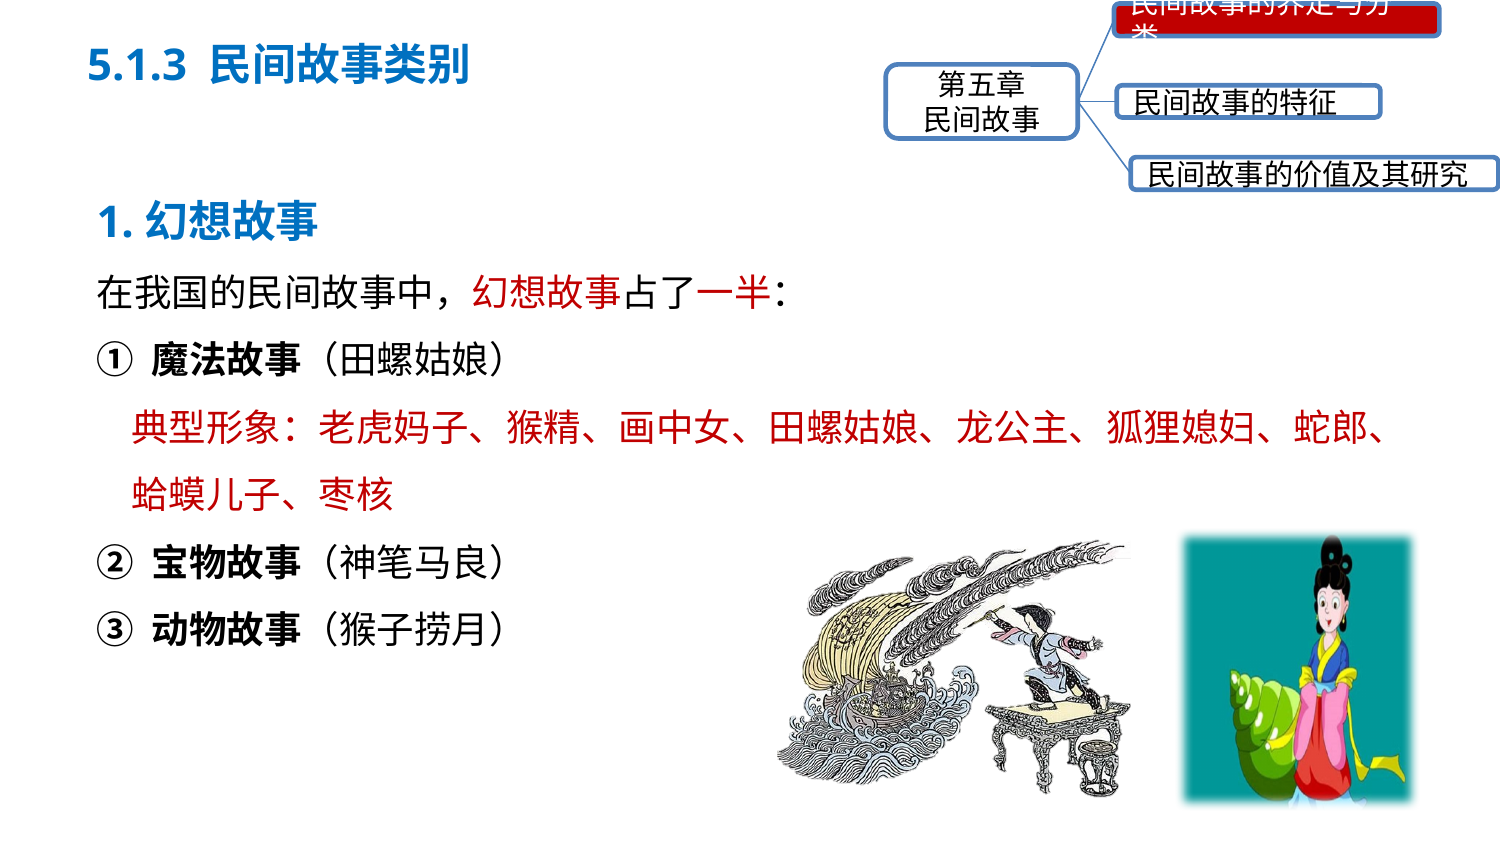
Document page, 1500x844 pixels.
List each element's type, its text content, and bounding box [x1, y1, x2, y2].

text_box 1.幻想故事 在我国的民间故事中，幻想故事占了一半： ① 魔法故事（田螺姑娘） 典型形象：老虎妈子、猴精、画中女、田螺姑娘、龙公主、狐狸媳妇、蛇郎、 蛤蟆儿子、枣核 ② 宝物故事（神笔马良） ③ 动物故事（猴子捞月） [85, 161, 1418, 657]
text_box 5.1.3 民间故事类别 [19, 5, 841, 95]
picture [776, 527, 1131, 805]
picture [1174, 527, 1421, 812]
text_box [885, 3, 1499, 191]
